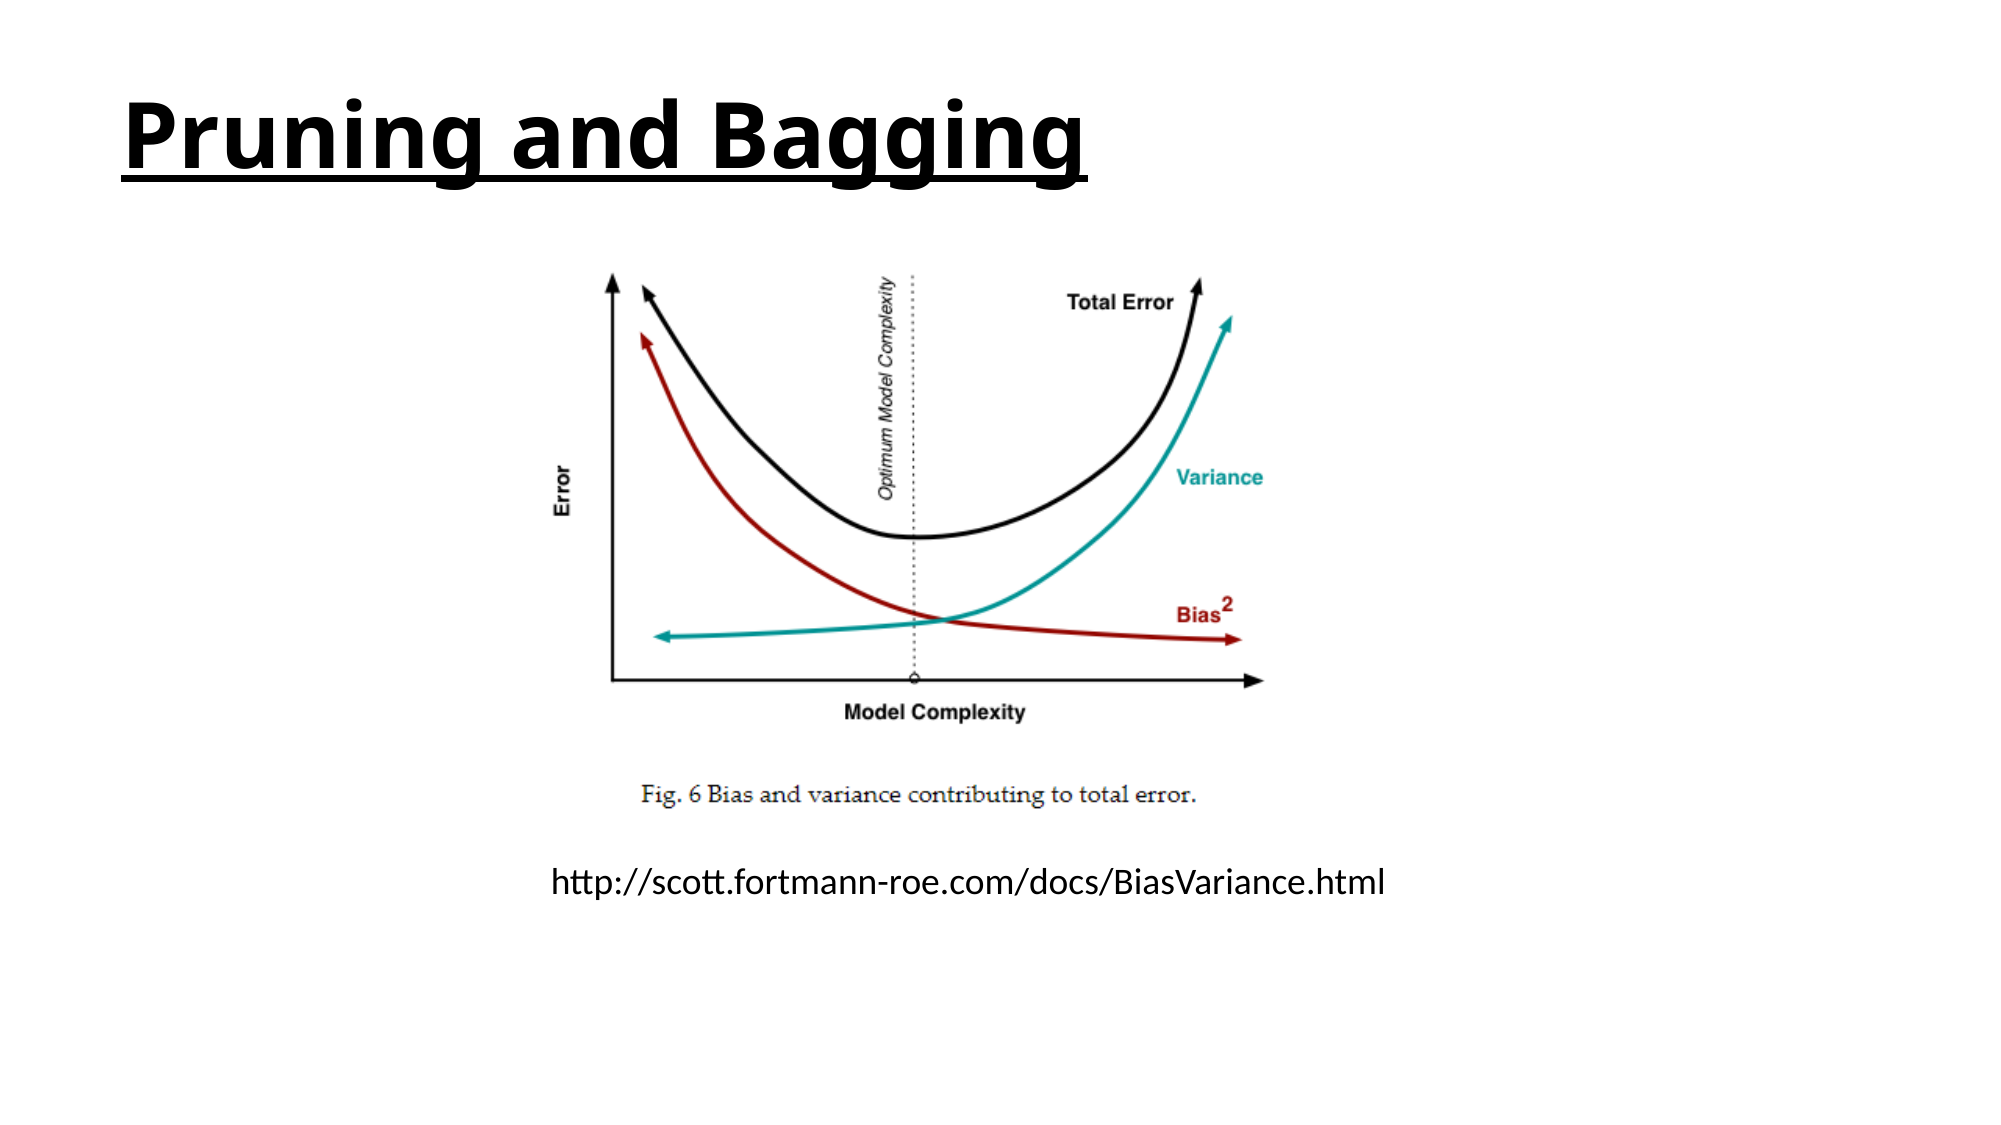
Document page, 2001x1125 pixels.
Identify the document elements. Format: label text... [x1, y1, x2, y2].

picture [508, 247, 1327, 818]
title Pruning and Bagging [106, 29, 1832, 248]
text_box http://scott.fortmann-roe.com/docs/BiasVariance.html [536, 849, 1402, 910]
